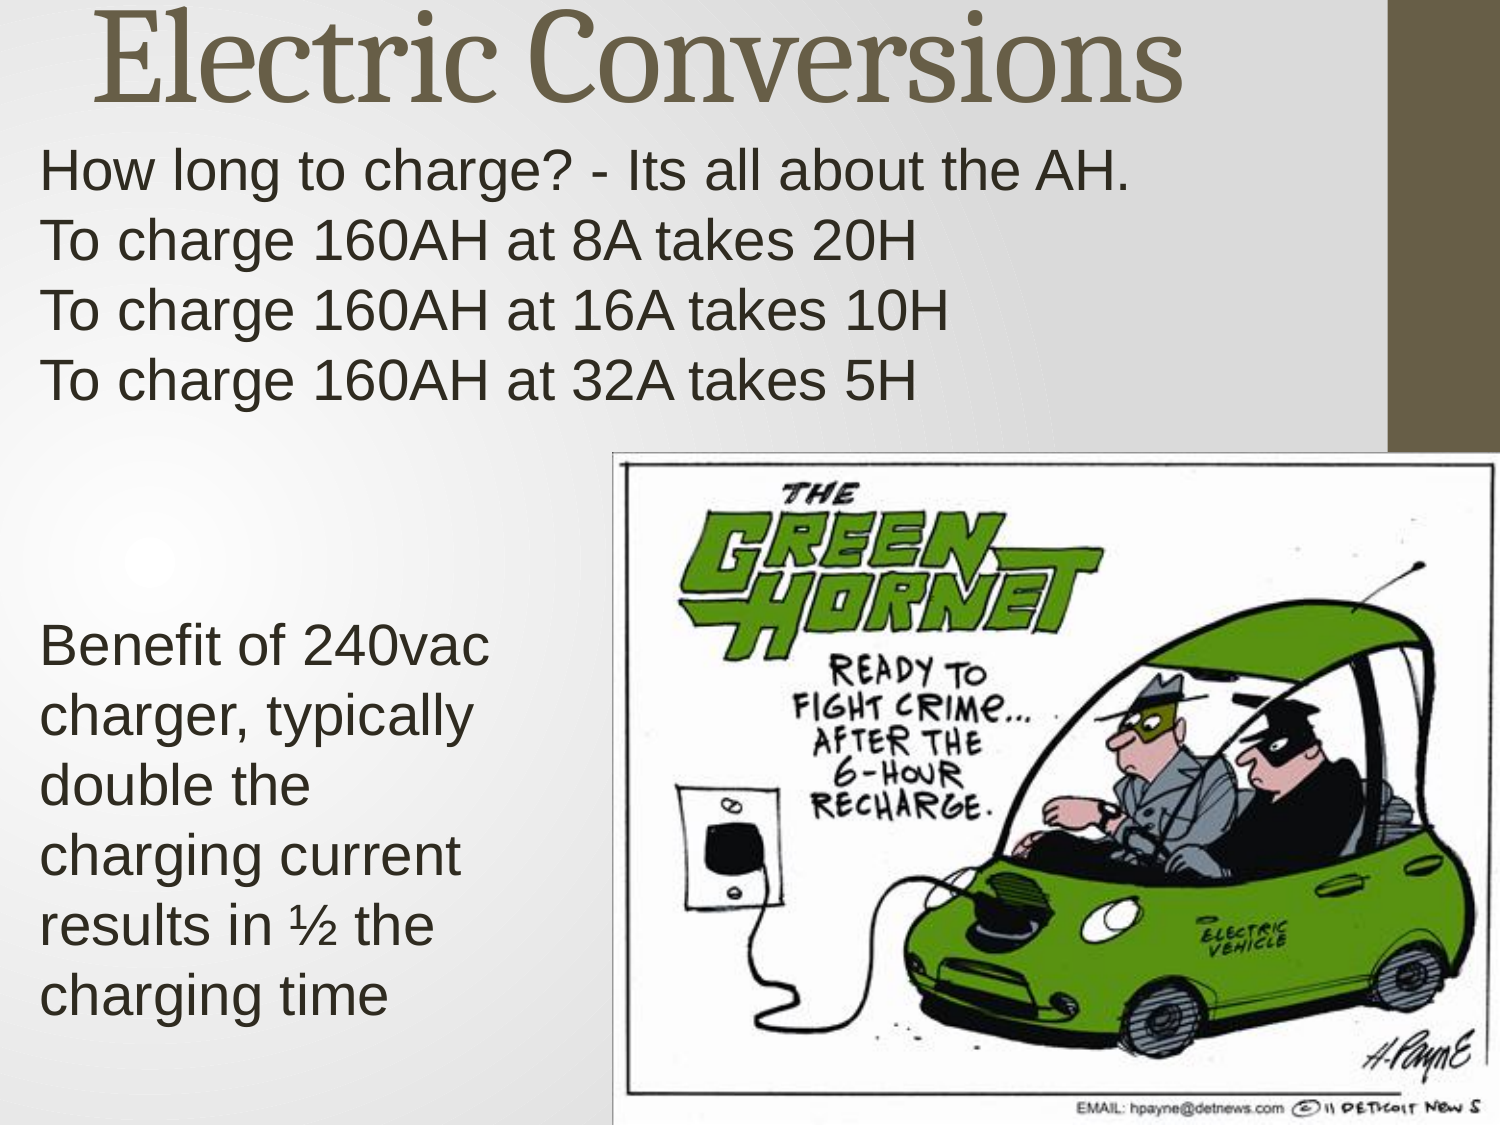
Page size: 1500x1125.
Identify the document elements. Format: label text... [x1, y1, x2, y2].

picture [611, 452, 1500, 1125]
text_box Benefit of 240vac charger, typically double the charging current results in ½ the charging time [24, 599, 546, 1035]
title Electric Conversions [75, 0, 1313, 125]
text_box How long to charge? - Its all about the AH. To charge 160AH at 8A takes 20H To charge 160AH at 16A takes 10H To charge 160AH at 32A takes 5H [24, 125, 1375, 630]
